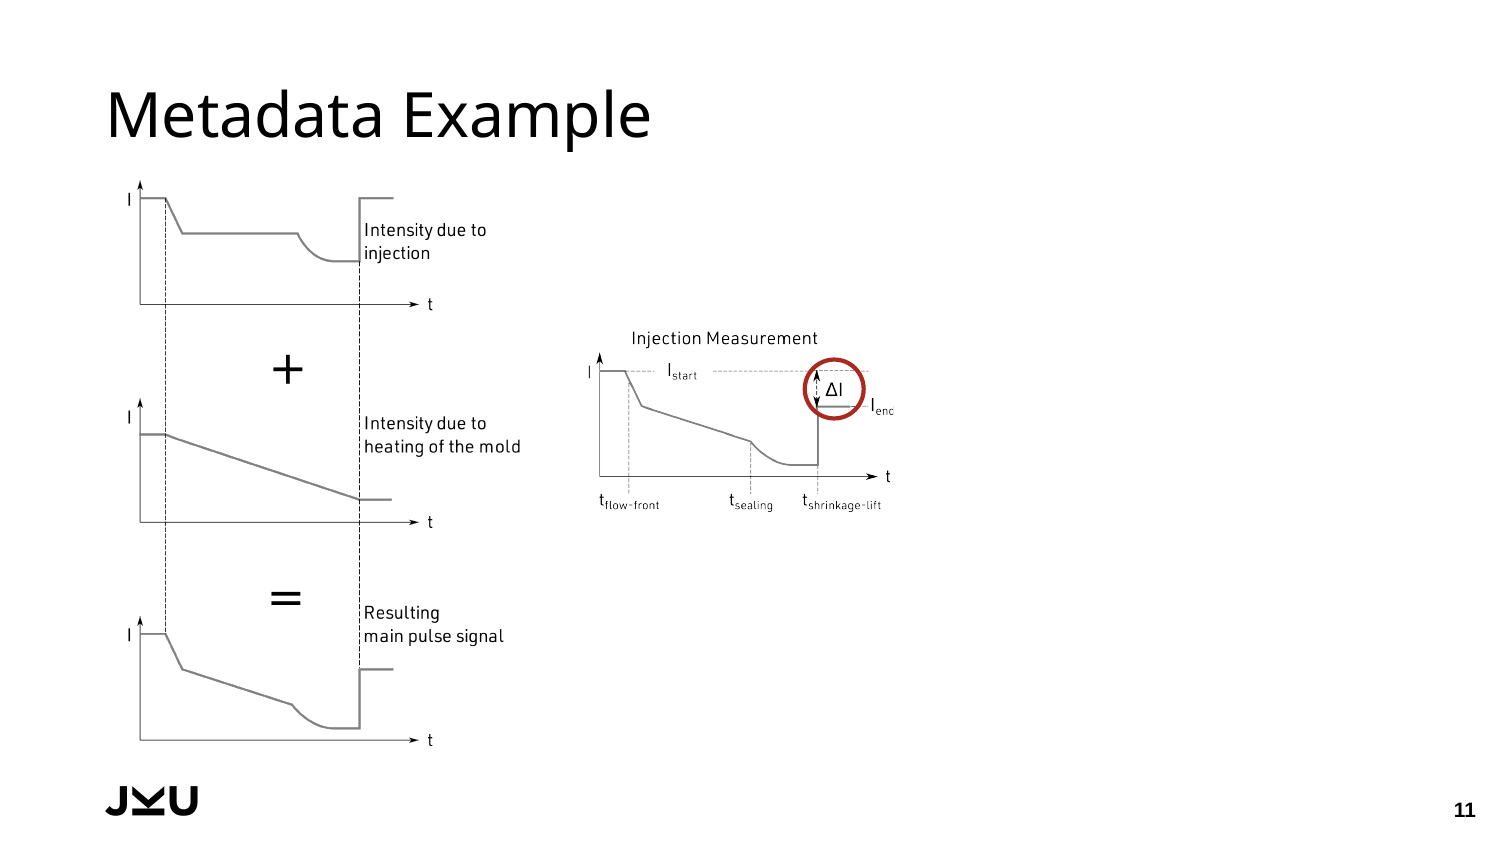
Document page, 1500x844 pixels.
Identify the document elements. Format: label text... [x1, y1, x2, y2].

title Metadata Example [90, 80, 1393, 196]
picture [588, 331, 894, 513]
picture [99, 145, 520, 746]
slide_number 11 [1406, 786, 1491, 832]
picture [98, 778, 211, 825]
